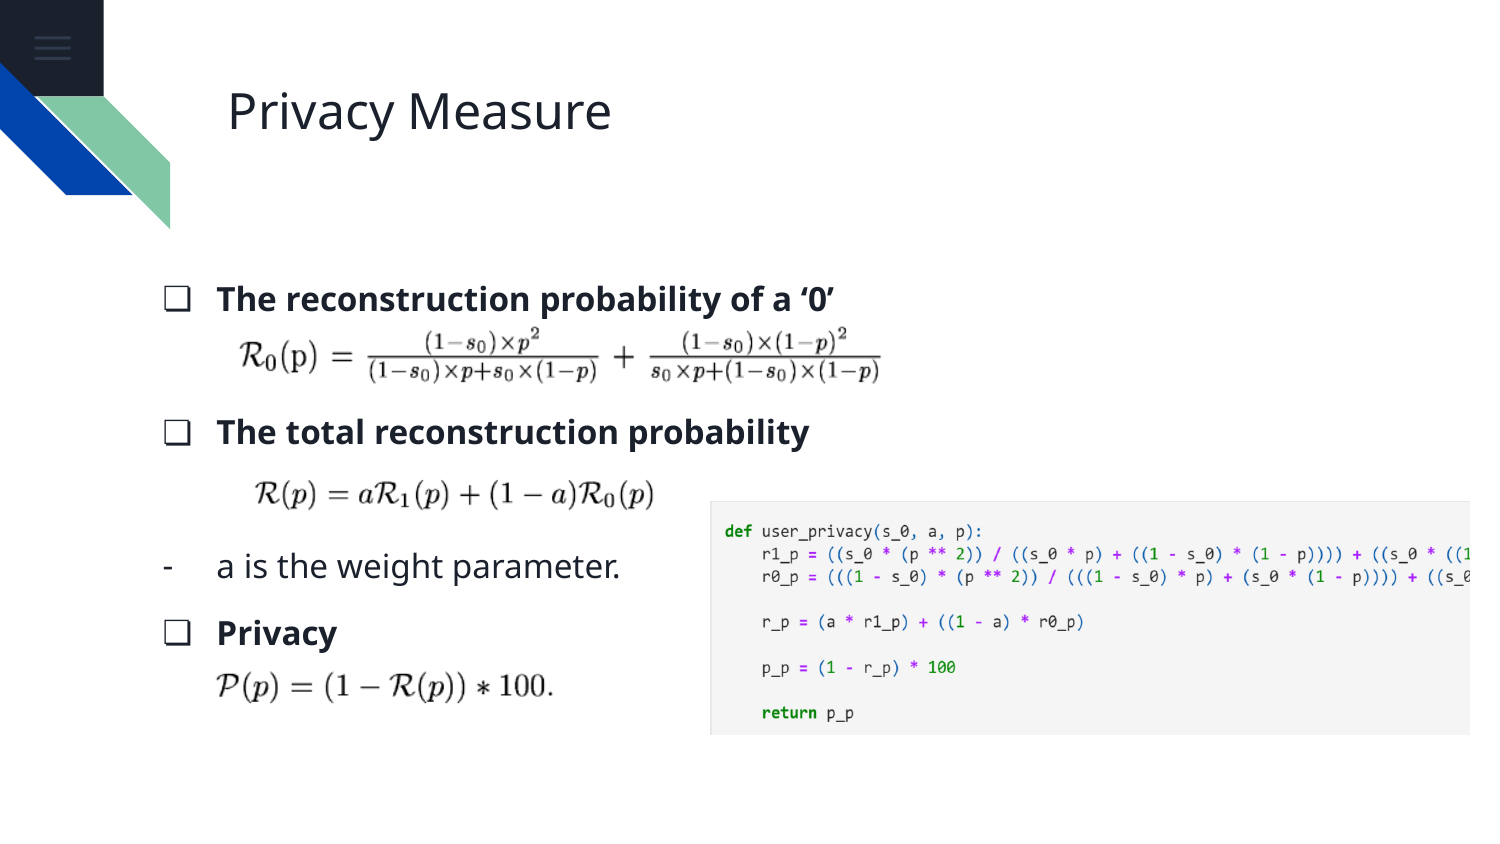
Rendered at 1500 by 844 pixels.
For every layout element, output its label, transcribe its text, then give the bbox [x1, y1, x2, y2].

list The reconstruction probability of a ‘0’ The total reconstruction probability a is the weight parameter. Privacy [126, 257, 1445, 735]
picture [233, 320, 888, 396]
picture [234, 457, 668, 533]
picture [212, 659, 567, 735]
title Privacy Measure [212, 64, 1368, 215]
picture [709, 501, 1470, 735]
